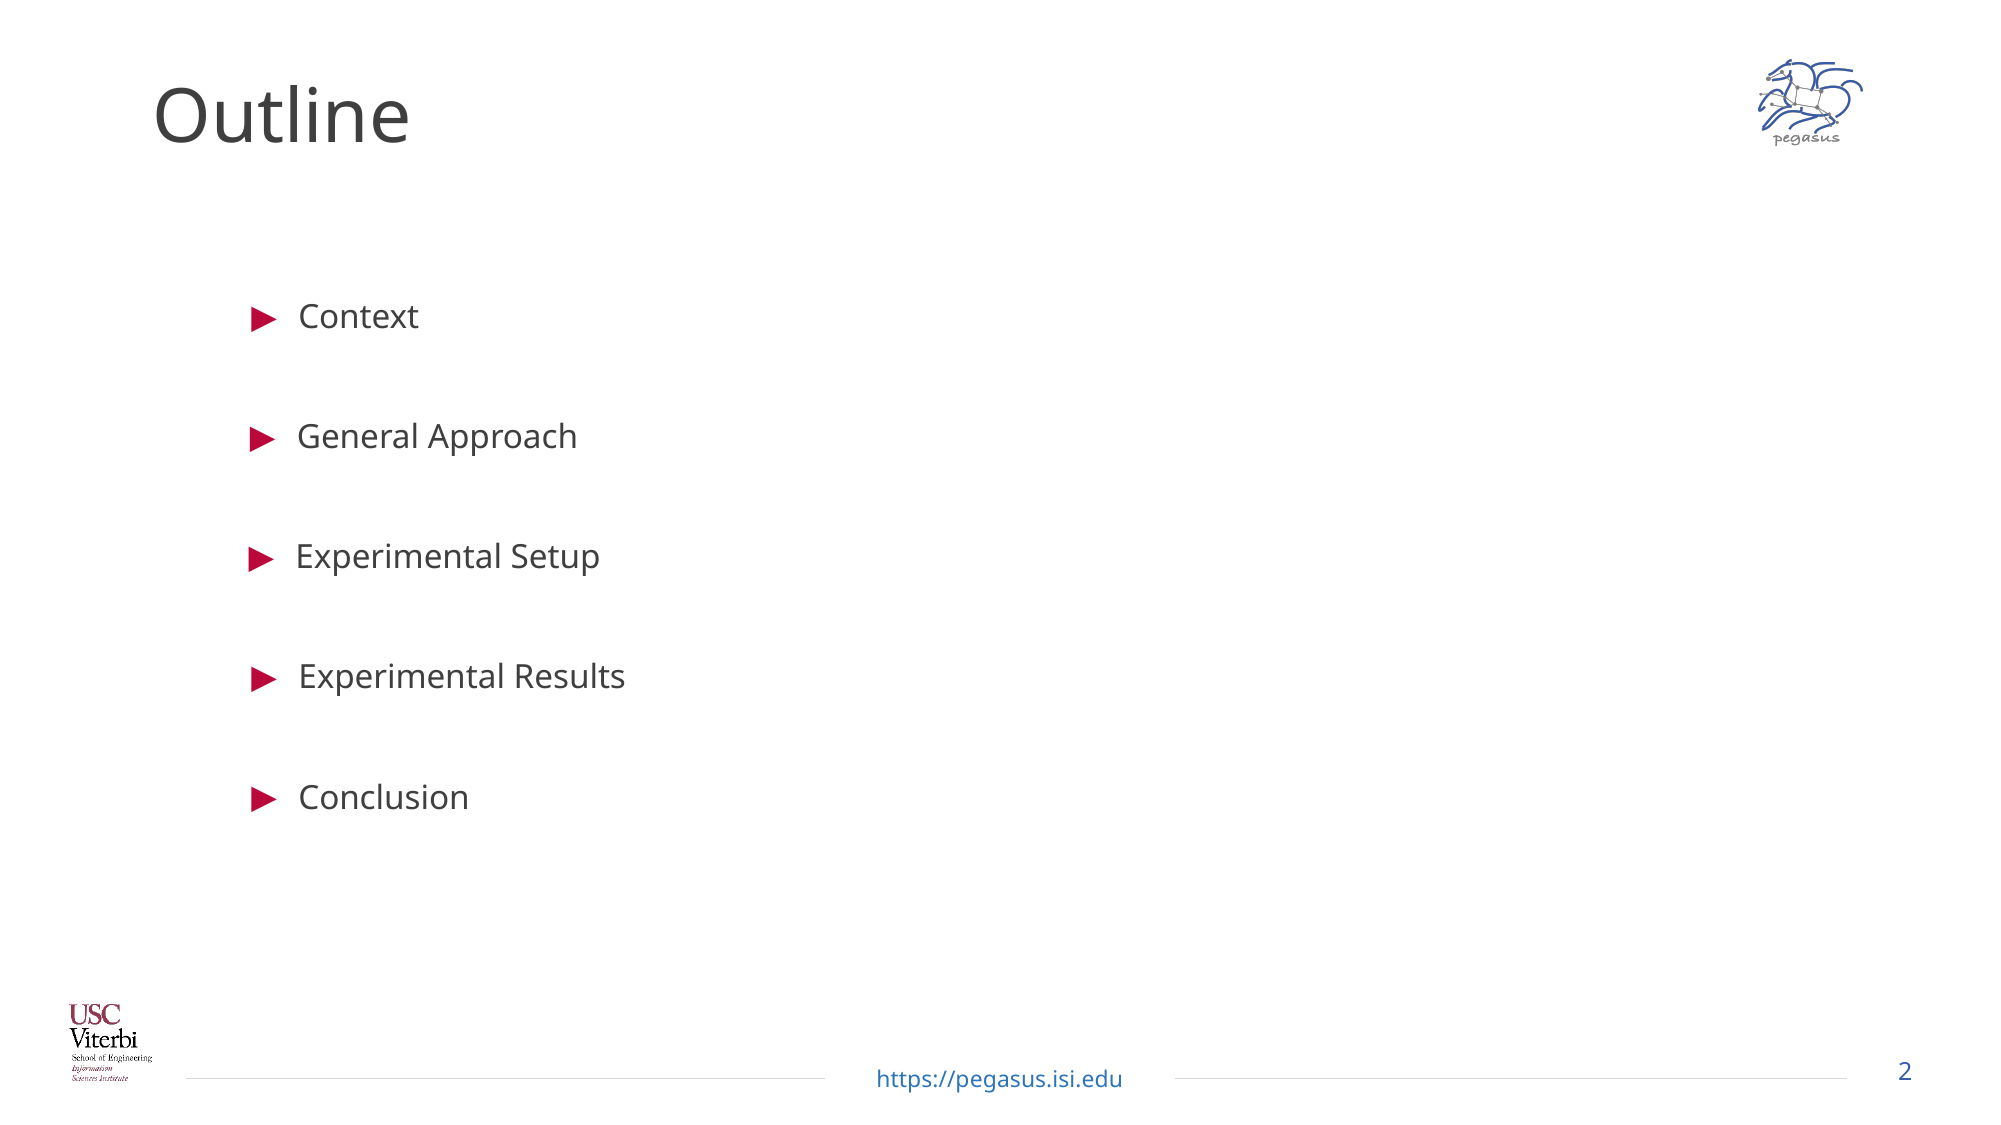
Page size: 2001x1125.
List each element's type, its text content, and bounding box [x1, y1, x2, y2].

title Outline [137, 59, 1704, 166]
picture [54, 994, 160, 1091]
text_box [236, 289, 1212, 771]
picture [1758, 59, 1863, 147]
slide_number 2 [1871, 1042, 1939, 1103]
footer https://pegasus.isi.edu [825, 1048, 1175, 1109]
text_box Conclusion [239, 779, 984, 822]
